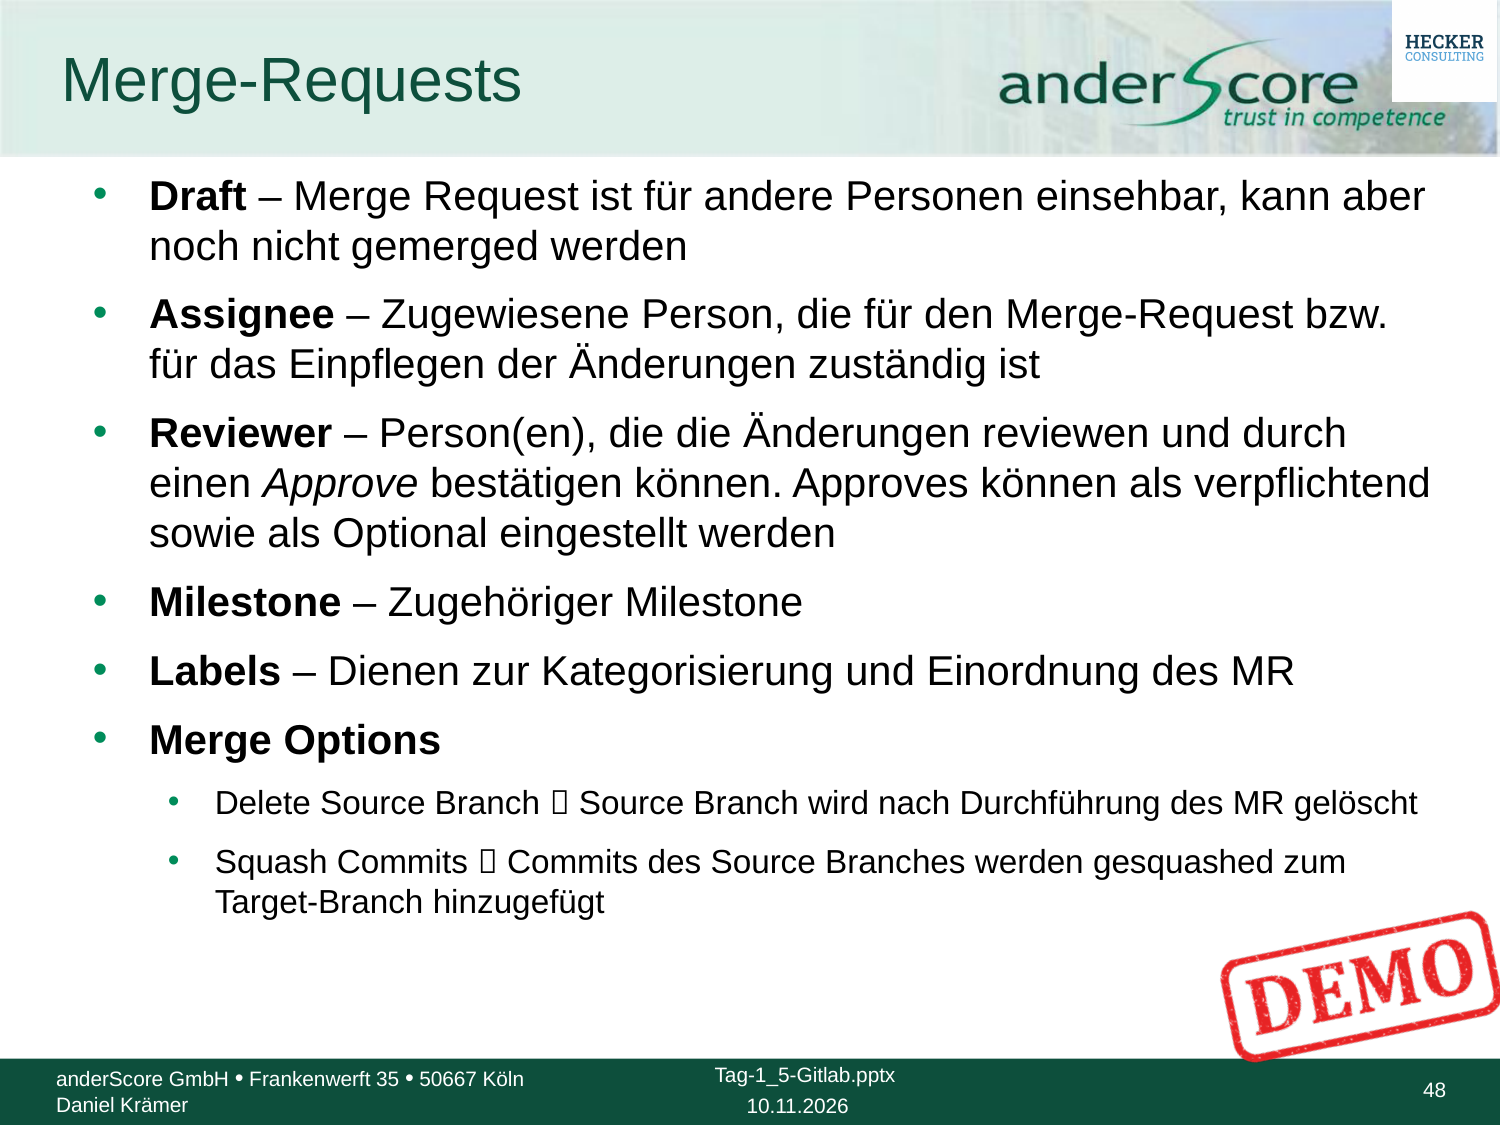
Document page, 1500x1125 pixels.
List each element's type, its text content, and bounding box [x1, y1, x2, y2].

picture [1164, 851, 1500, 1124]
list Draft – Merge Request ist für andere Personen einsehbar, kann aber noch nicht gemerged werden Assignee – Zugewiesene Person, die für den Merge-Request bzw. für das Einpflegen der Änderungen zuständig ist Reviewer – Person(en), die die Änderungen reviewen und durch einen Approve bestätigen können. Approves können als verpflichtend sowie als Optional eingestellt werden Milestone – Zugehöriger Milestone Labels – Dienen zur Kategorisierung und Einordnung des MR Merge Options Delete Source Branch  Source Branch wird nach Durchführung des MR gelöscht Squash Commits  Commits des Source Branches werden gesquashed zum Target-Branch hinzugefügt [49, 160, 1447, 1047]
title Merge-Requests [46, 23, 975, 140]
picture [0, 0, 1500, 157]
